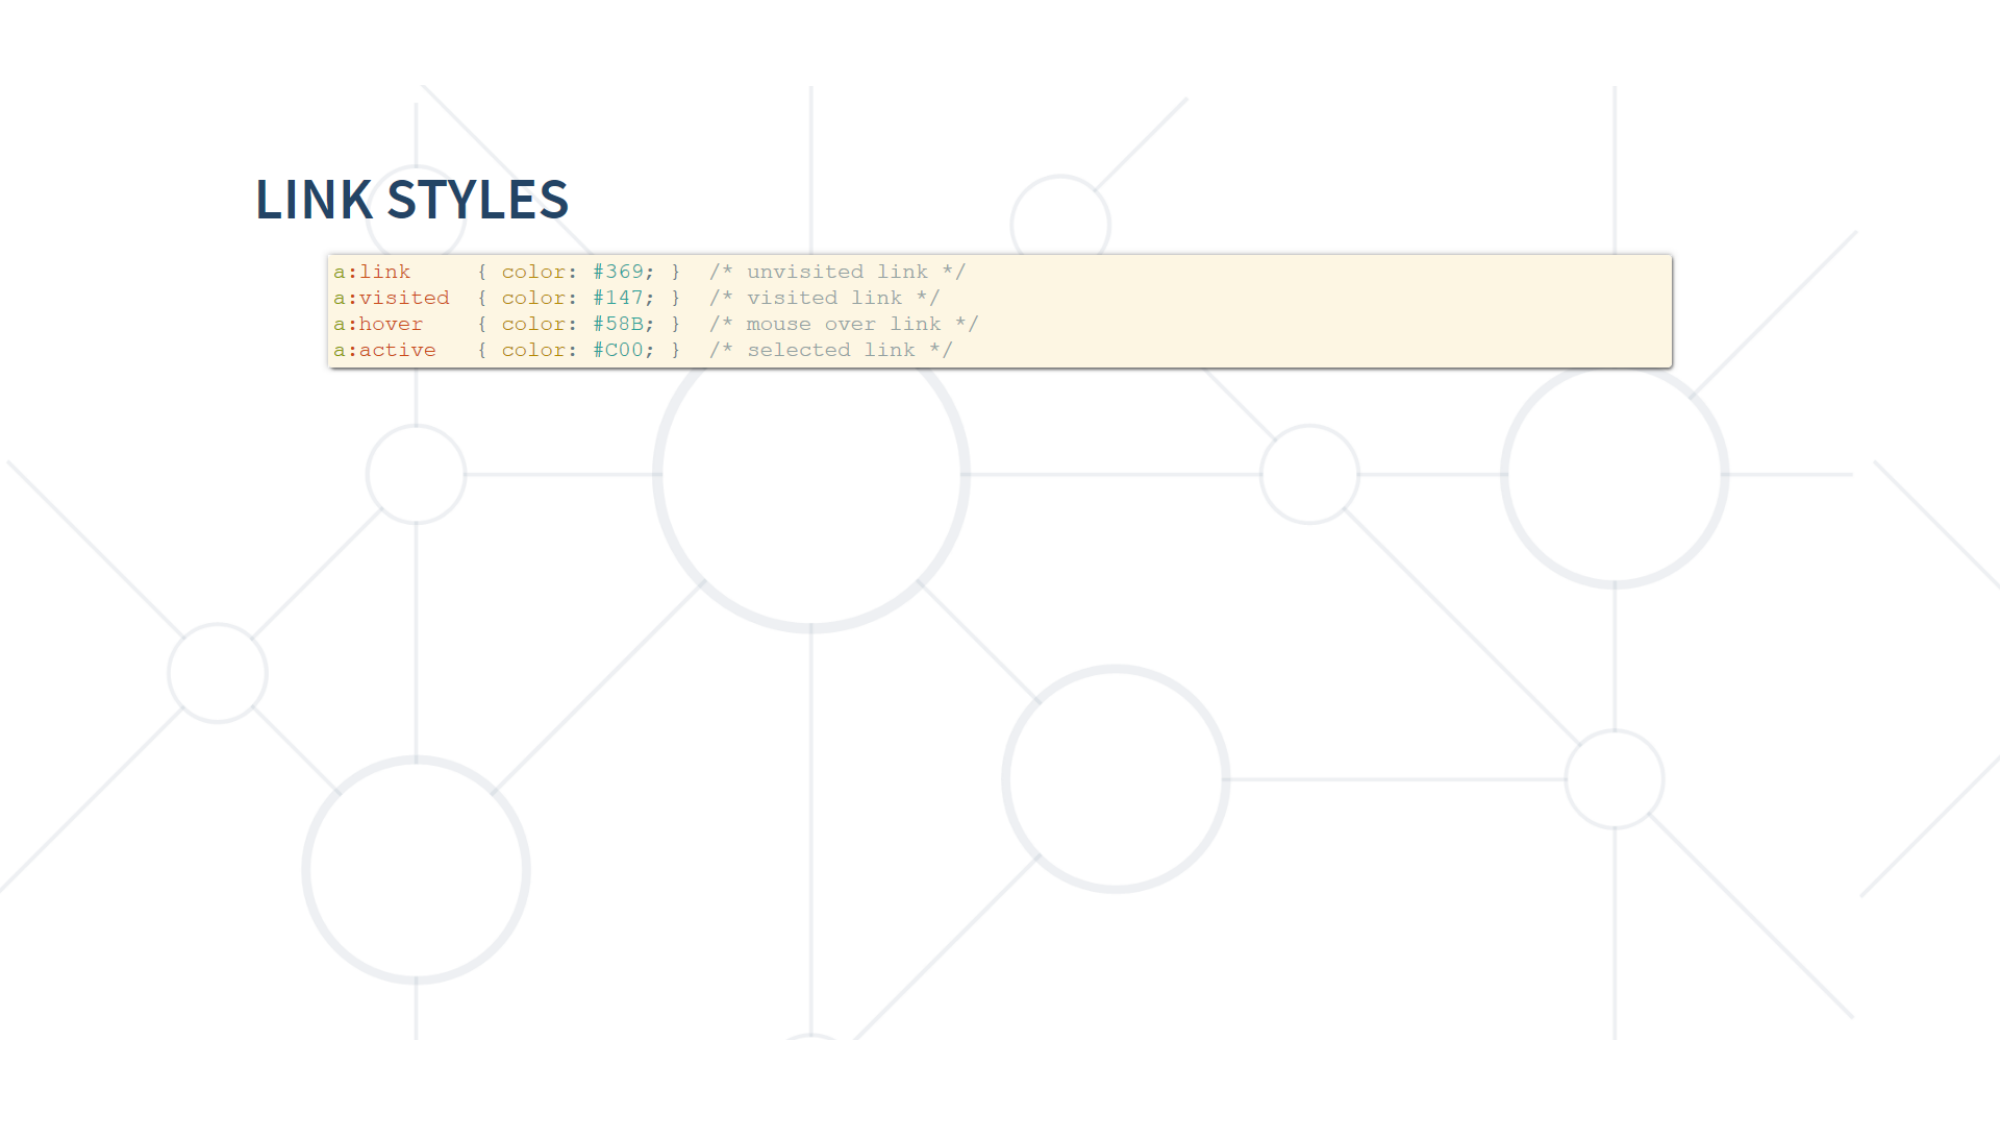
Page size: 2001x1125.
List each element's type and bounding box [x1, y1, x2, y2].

picture [0, 85, 2000, 1040]
